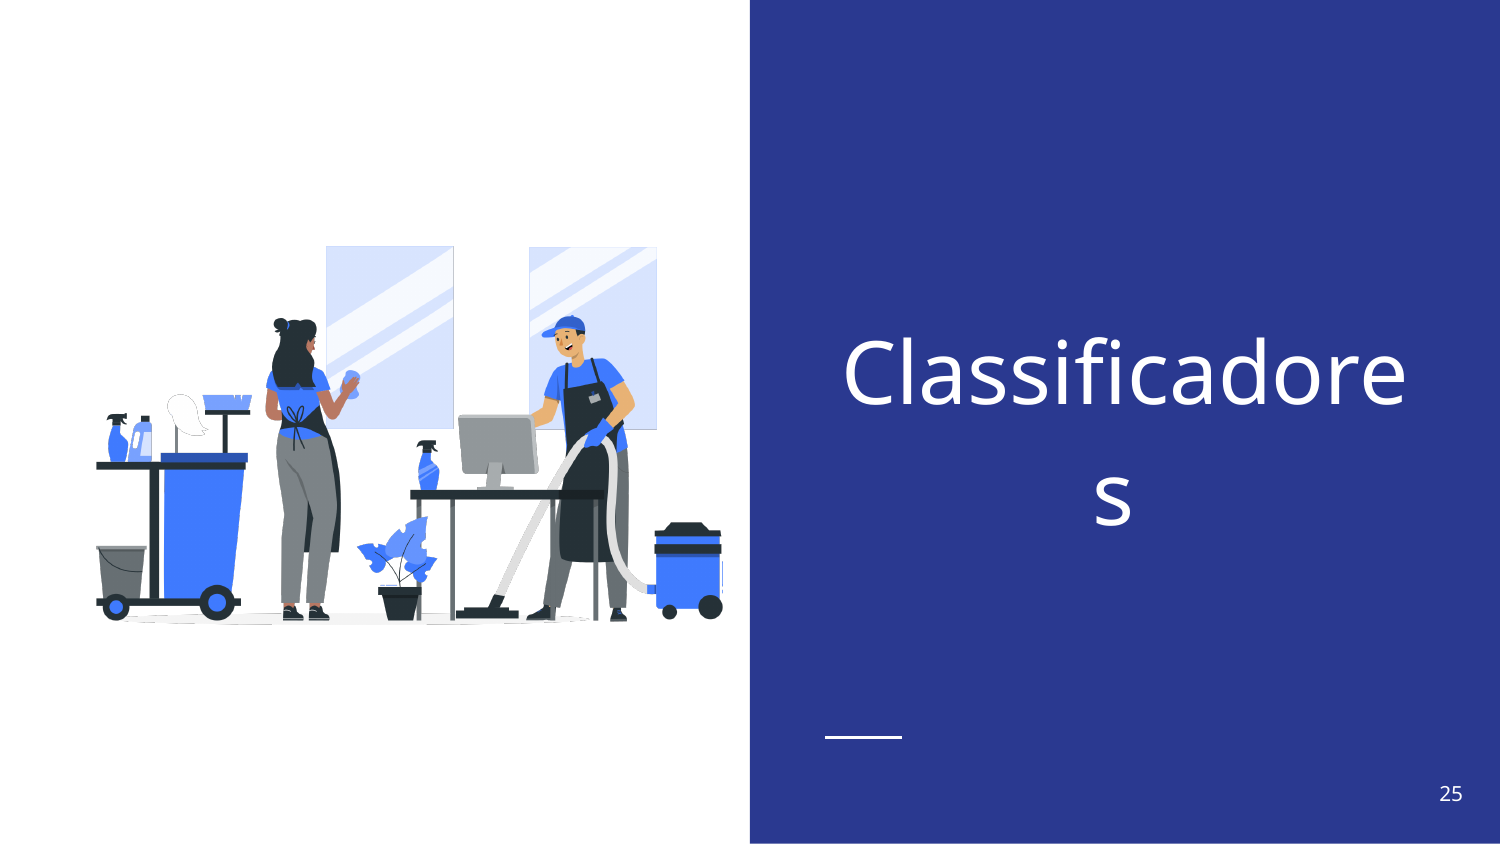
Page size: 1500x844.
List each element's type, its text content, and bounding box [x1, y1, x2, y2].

list Classificadores [810, 118, 1440, 725]
slide_number ‹#› [1387, 762, 1478, 828]
picture [24, 59, 751, 785]
